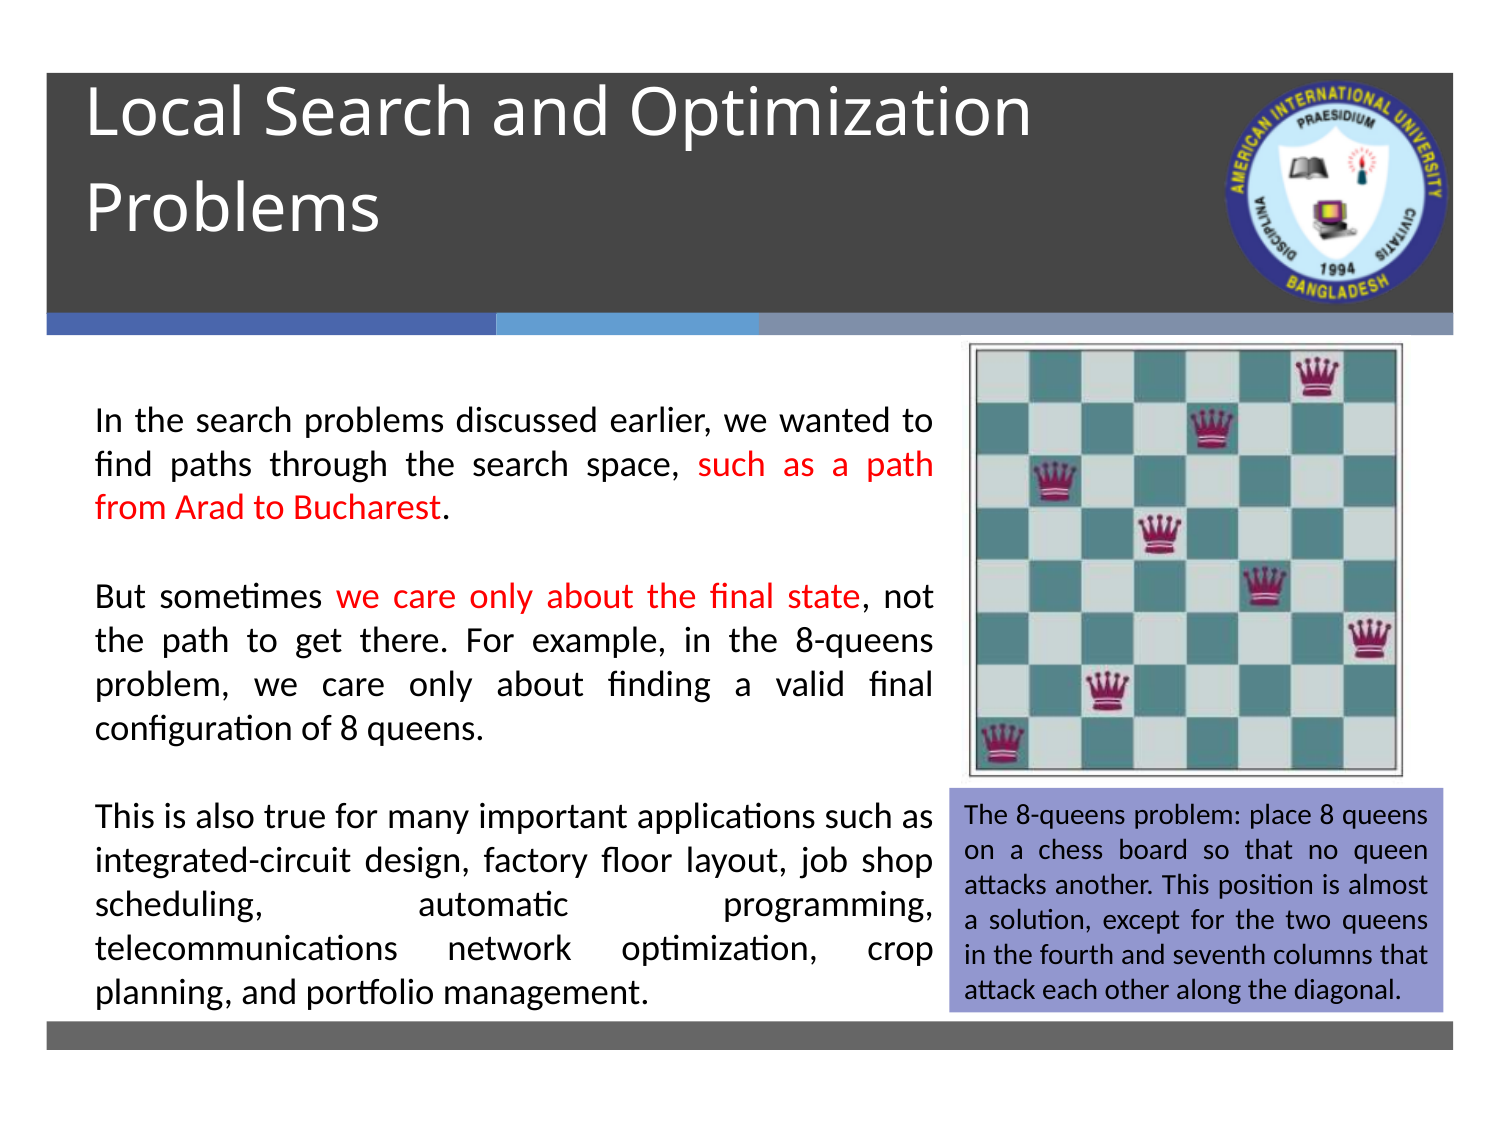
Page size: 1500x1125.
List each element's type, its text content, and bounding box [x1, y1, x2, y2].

picture [1220, 75, 1454, 310]
subtitle In the search problems discussed earlier, we wanted to find paths through the search space, such as a path from Arad to Bucharest. But sometimes we care only about the final state, not the path to get there. For example, in the 8-queens problem, we care only about finding a valid final configuration of 8 queens. This is also true for many important applications such as integrated-circuit design, factory floor layout, job shop scheduling, automatic programming, telecommunications network optimization, crop planning, and portfolio management. [79, 387, 950, 1020]
picture [961, 335, 1412, 789]
title Local Search and Optimization Problems [69, 73, 1351, 253]
text_box The 8-queens problem: place 8 queens on a chess board so that no queen attacks another. This position is almost a solution, except for the two queens in the fourth and seventh columns that attack each other along the diagonal. [949, 787, 1444, 1013]
